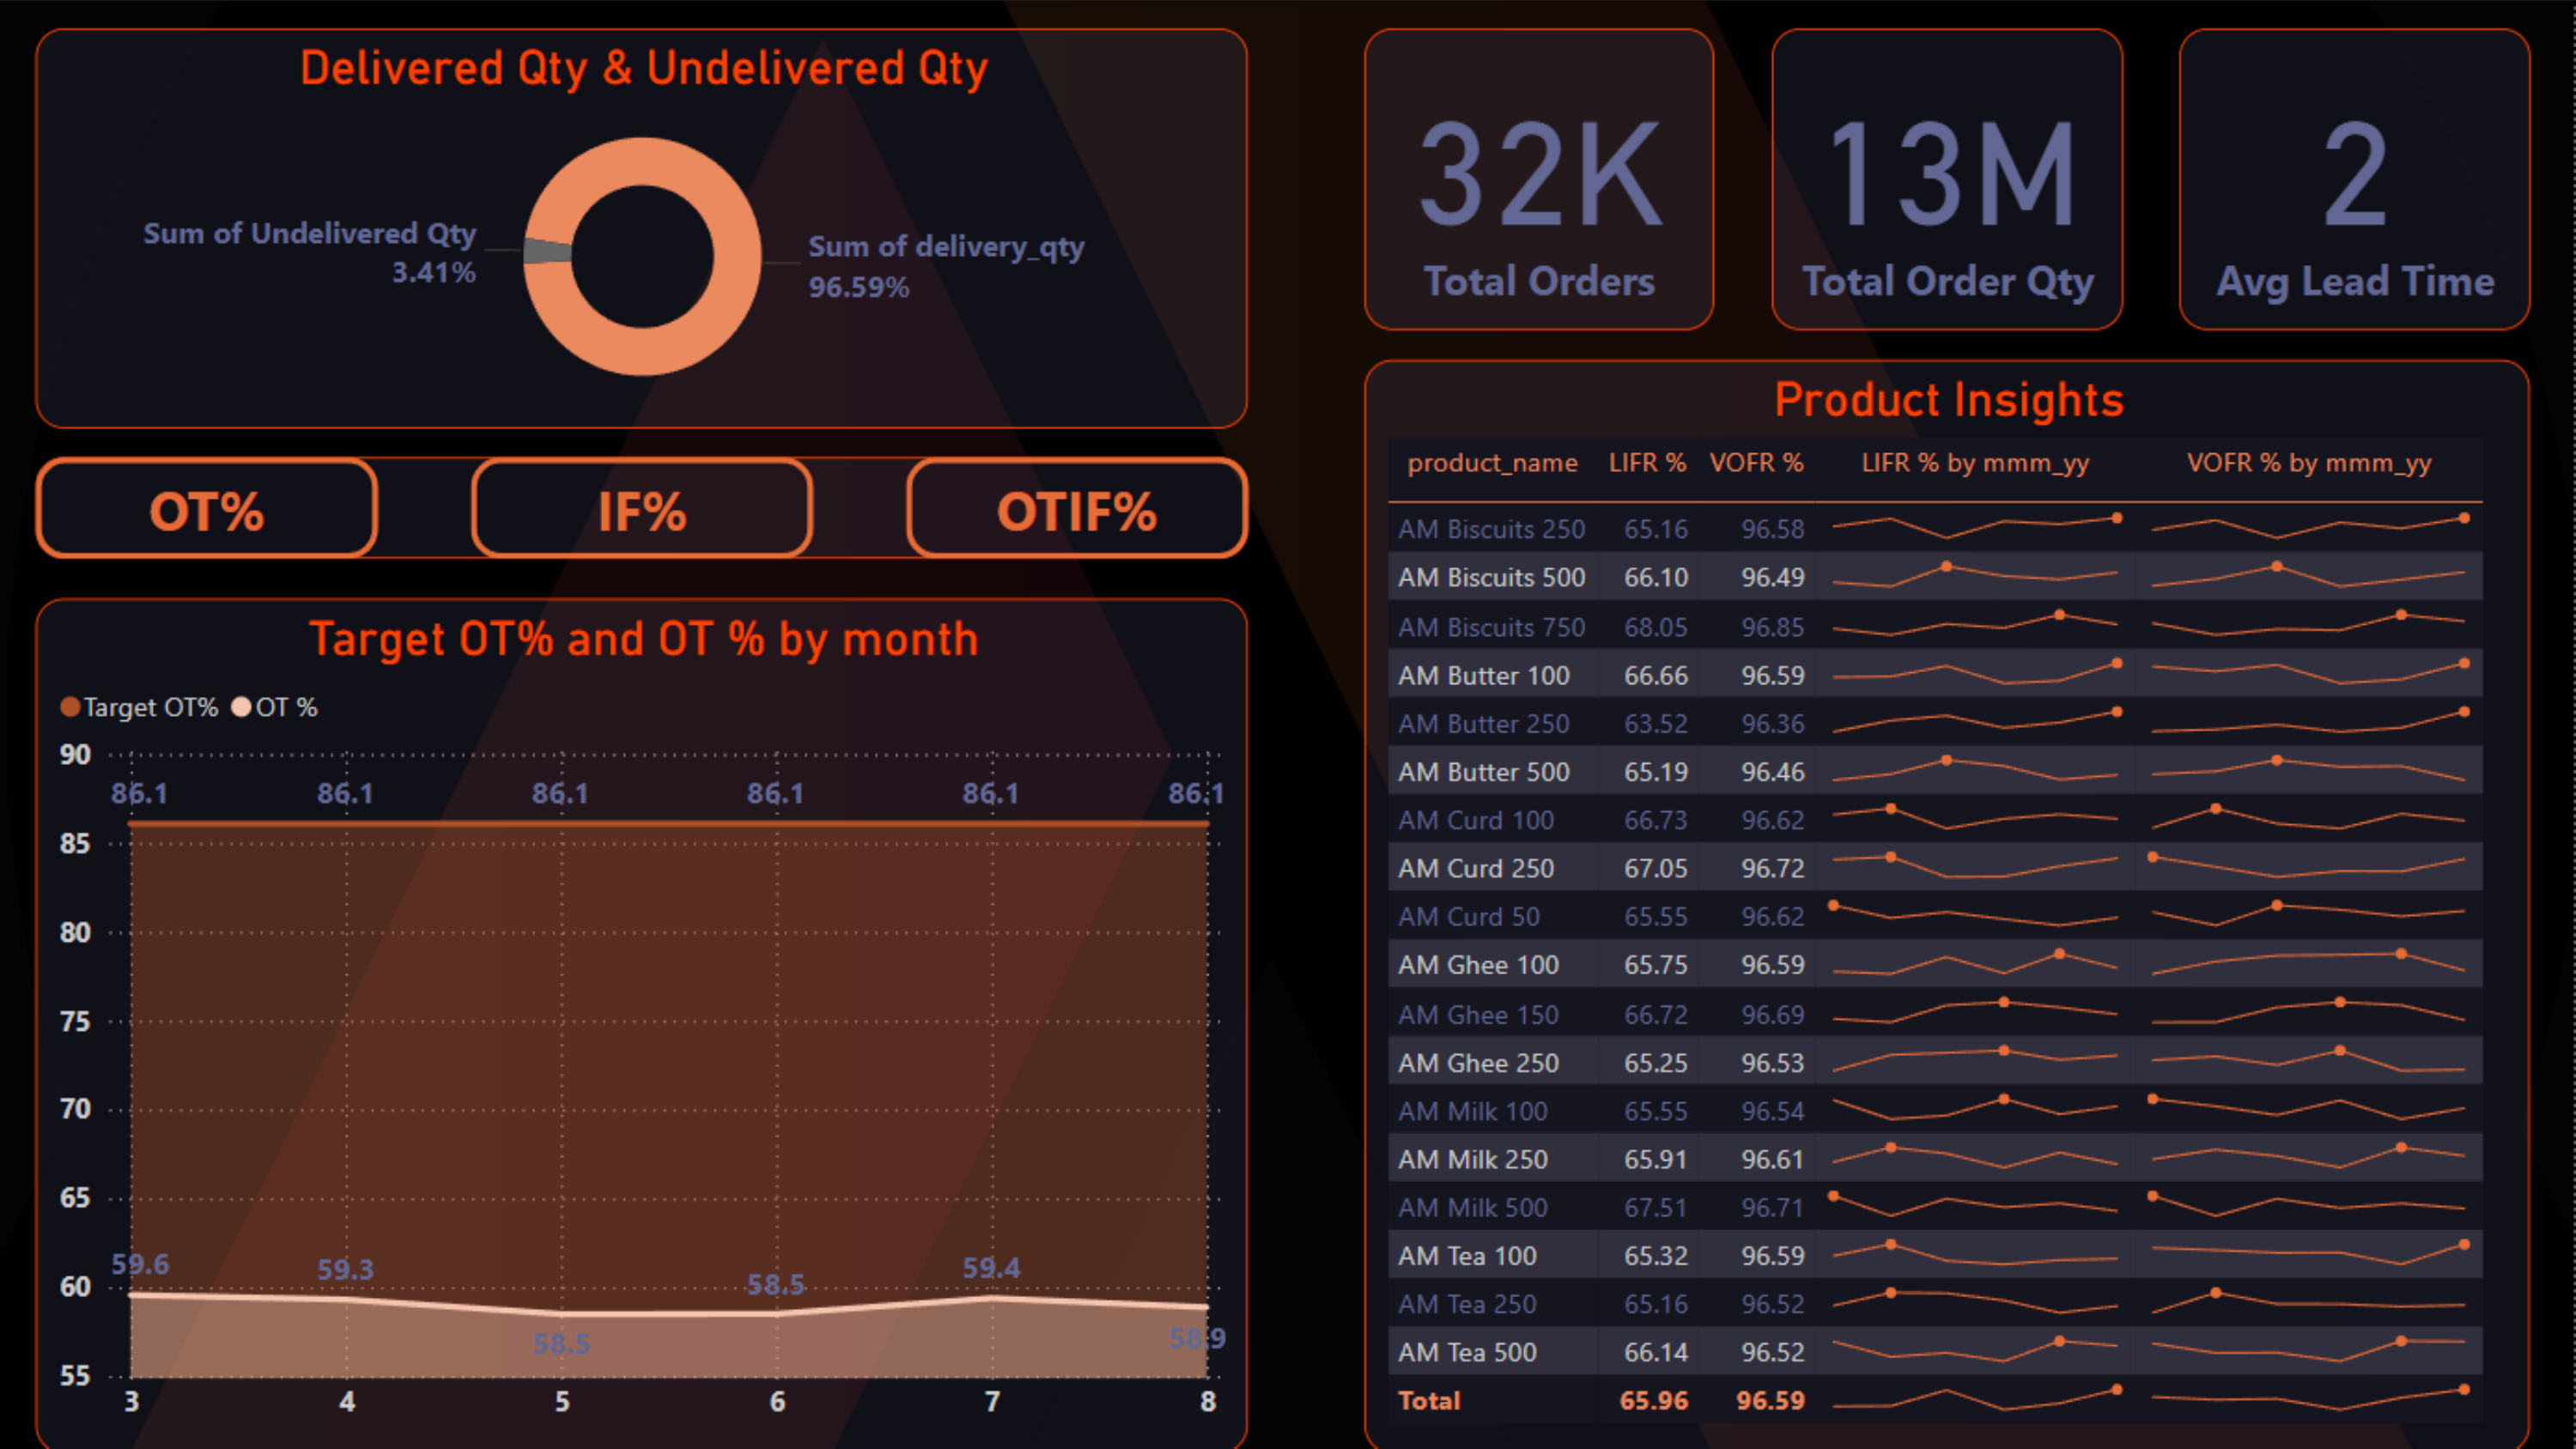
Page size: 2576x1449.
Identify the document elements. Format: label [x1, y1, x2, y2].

text_box [0, 0, 2576, 1449]
